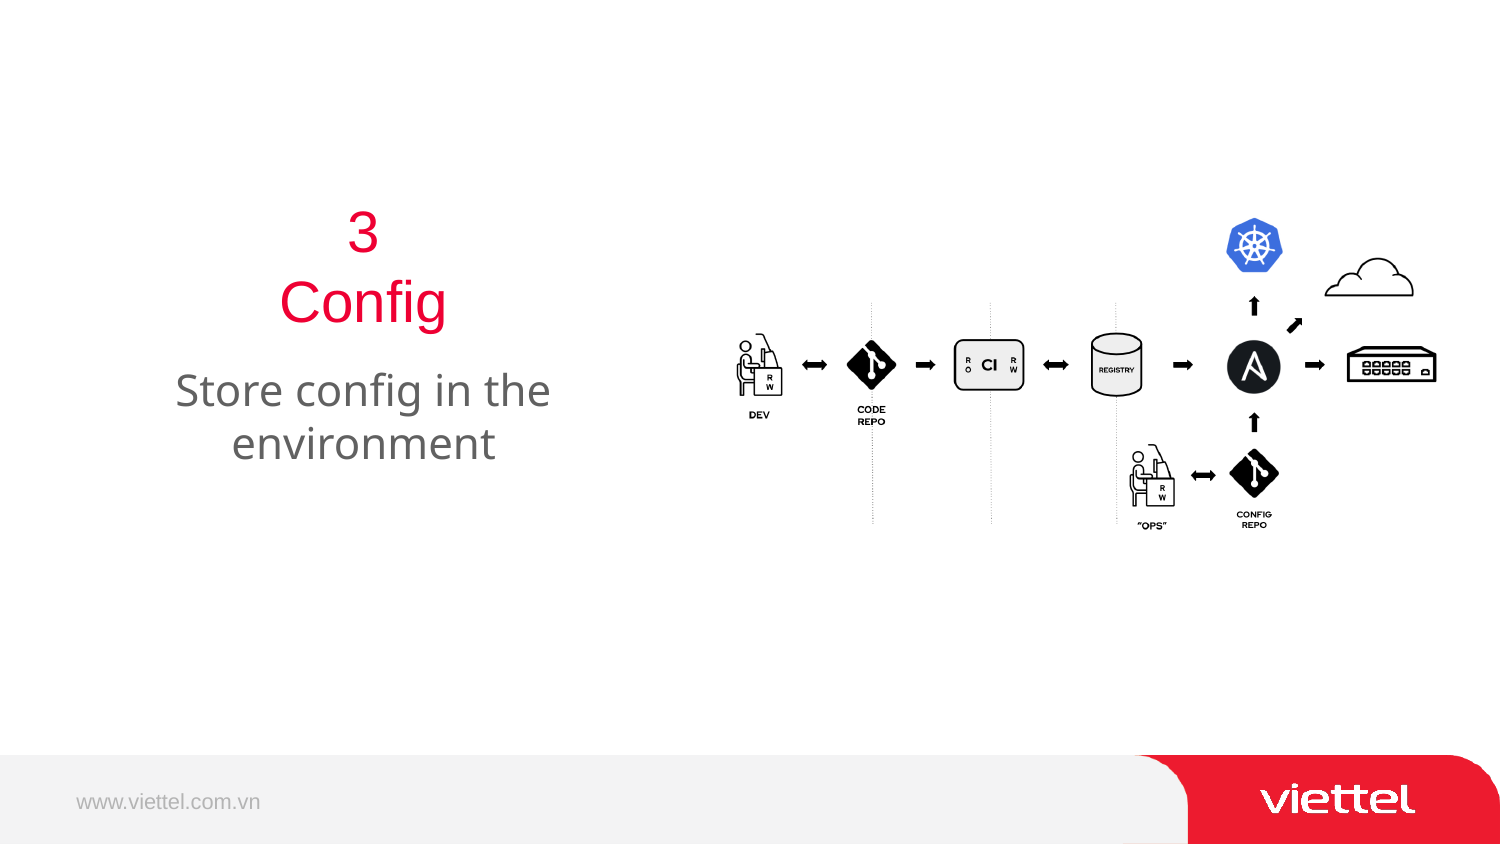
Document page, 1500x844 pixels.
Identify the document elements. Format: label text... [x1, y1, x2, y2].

text_box 3 Config [143, 186, 584, 342]
text_box Store config in the environment [72, 355, 655, 508]
picture [0, 754, 1500, 844]
picture [689, 186, 1486, 590]
